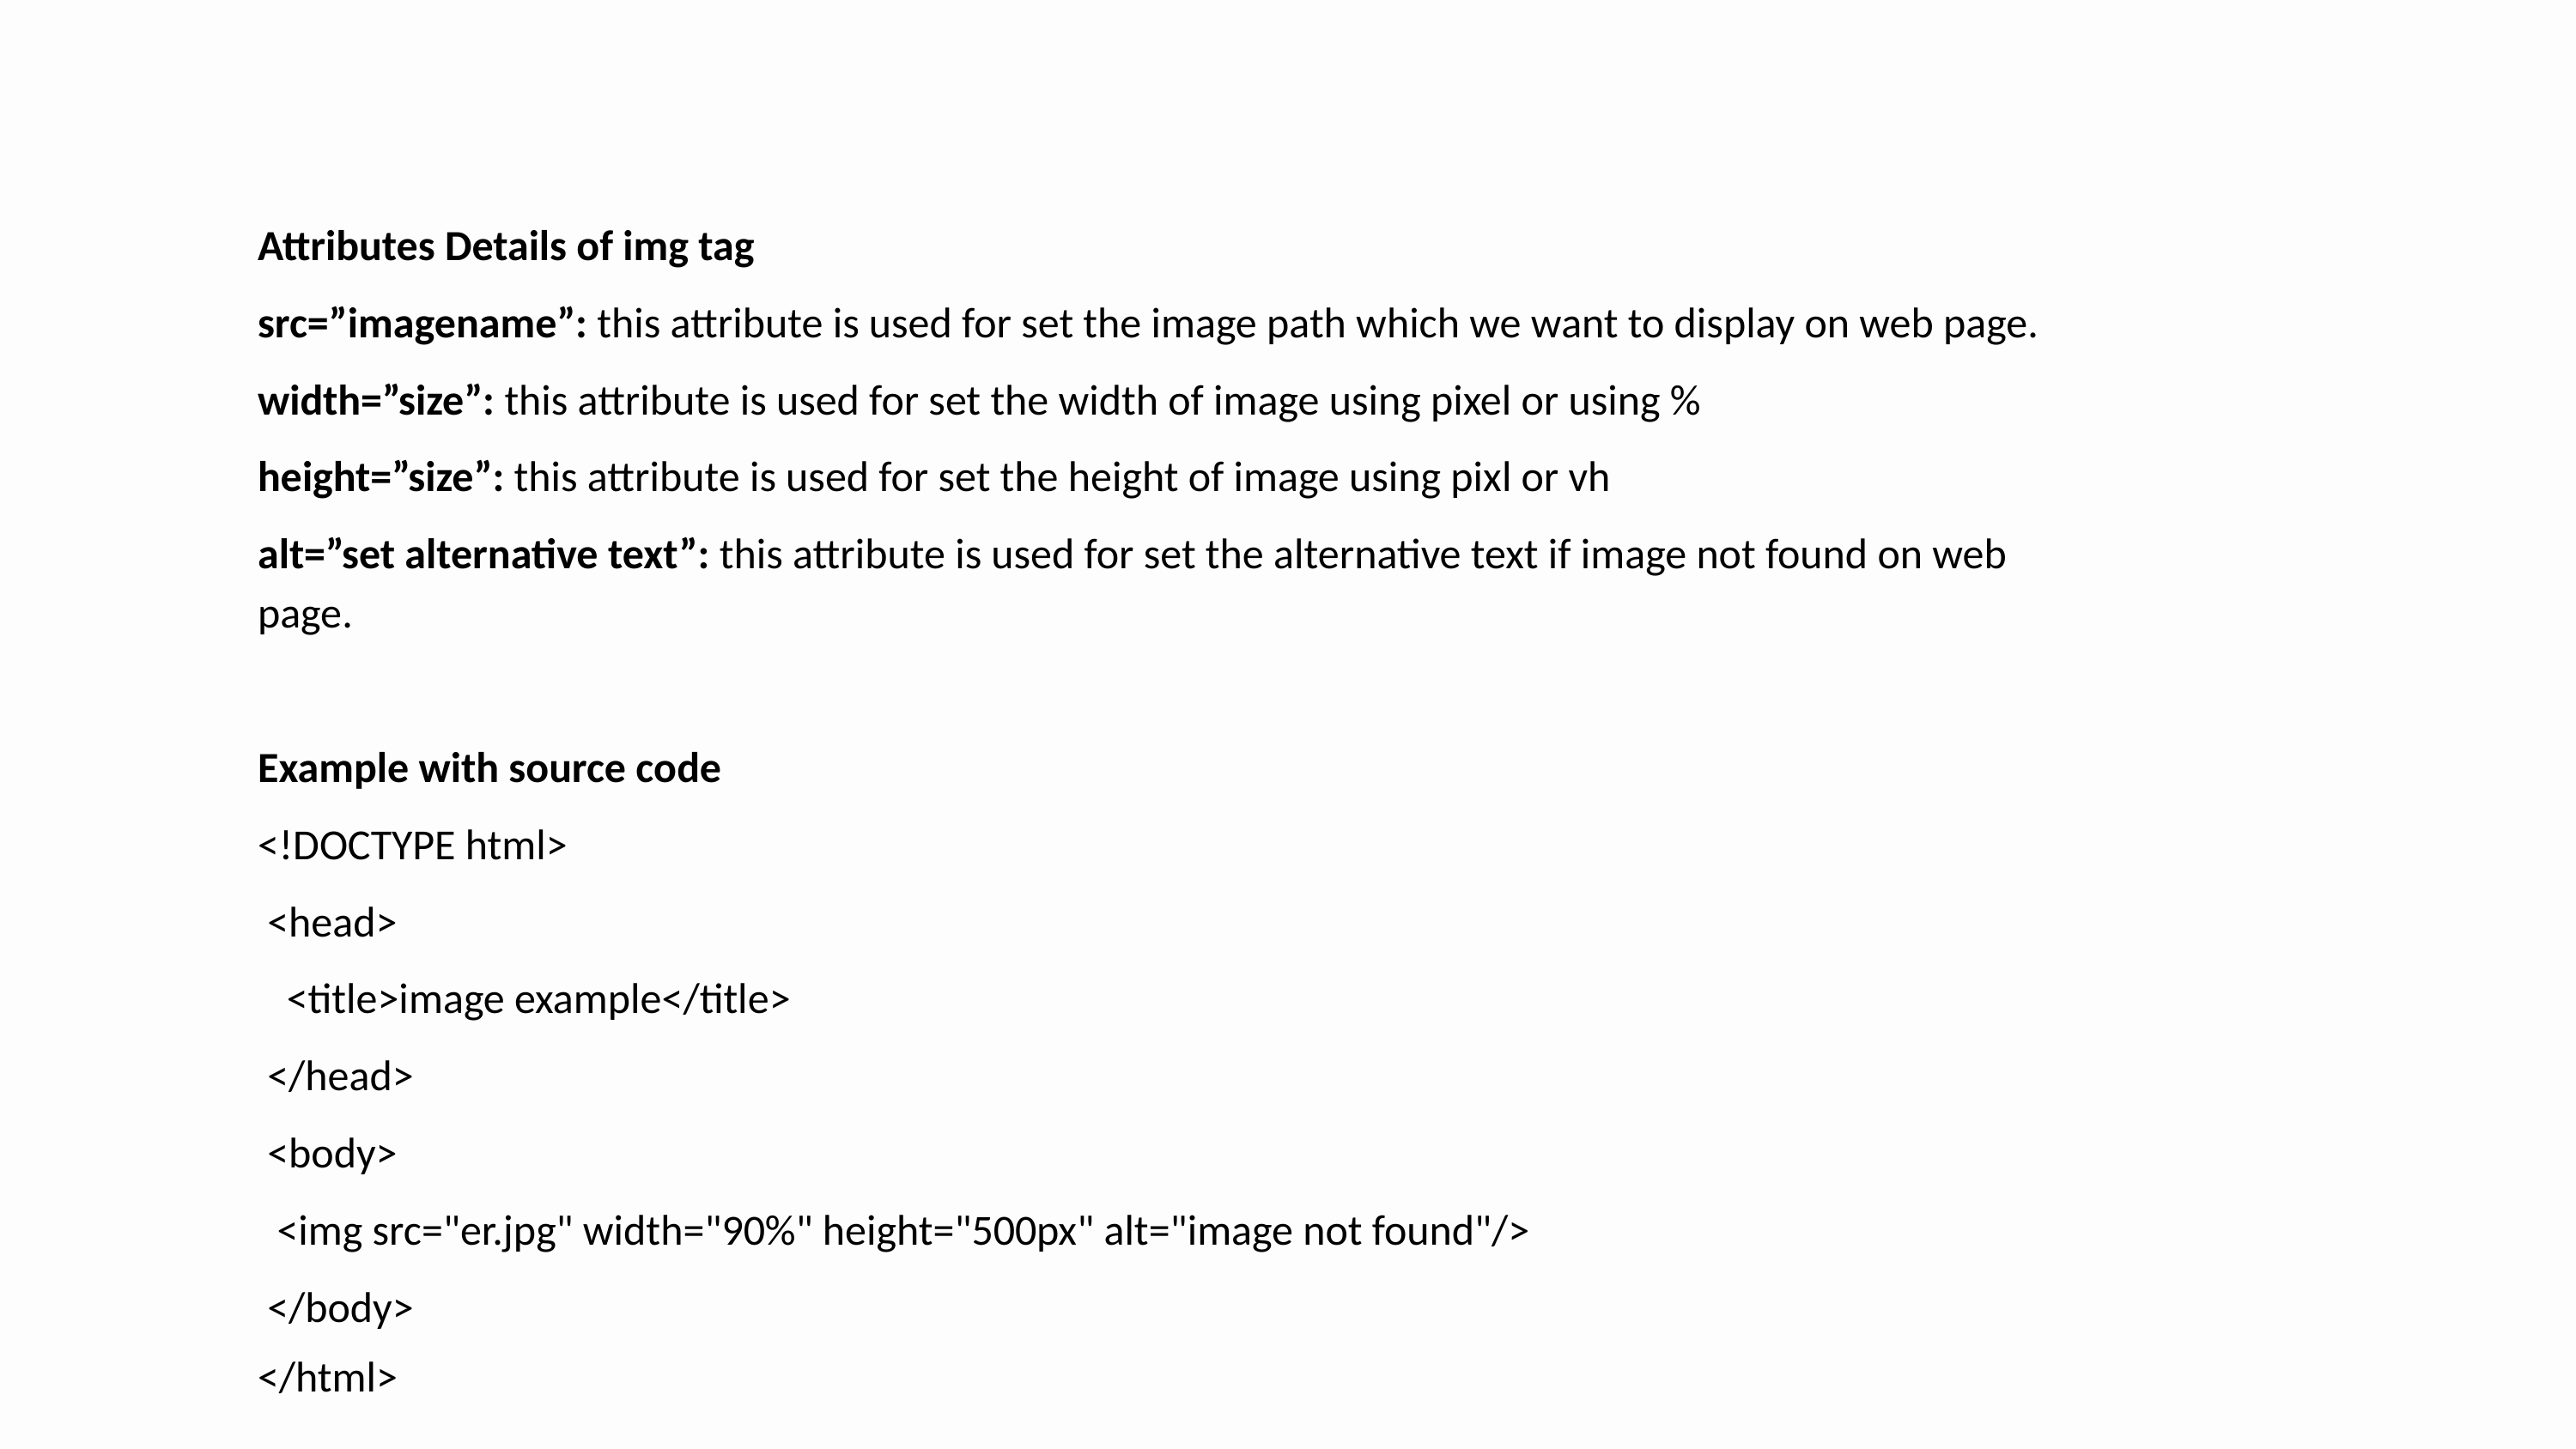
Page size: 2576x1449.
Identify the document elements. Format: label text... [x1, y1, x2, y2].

text_box Attributes Details of img tag src=”imagename”: this attribute is used for set the image path which we want to display on web page. width=”size”: this attribute is used for set the width of image using pixel or using % height=”size”: this attribute is used for set the height of image using pixl or vh alt=”set alternative text”: this attribute is used for set the alternative text if image not found on web page. Example with source code <!DOCTYPE html> <head> <title>image example</title> </head> <body> <img src="er.jpg" width="90%" height="500px" alt="image not found"/> </body> </html> [257, 209, 2065, 1401]
